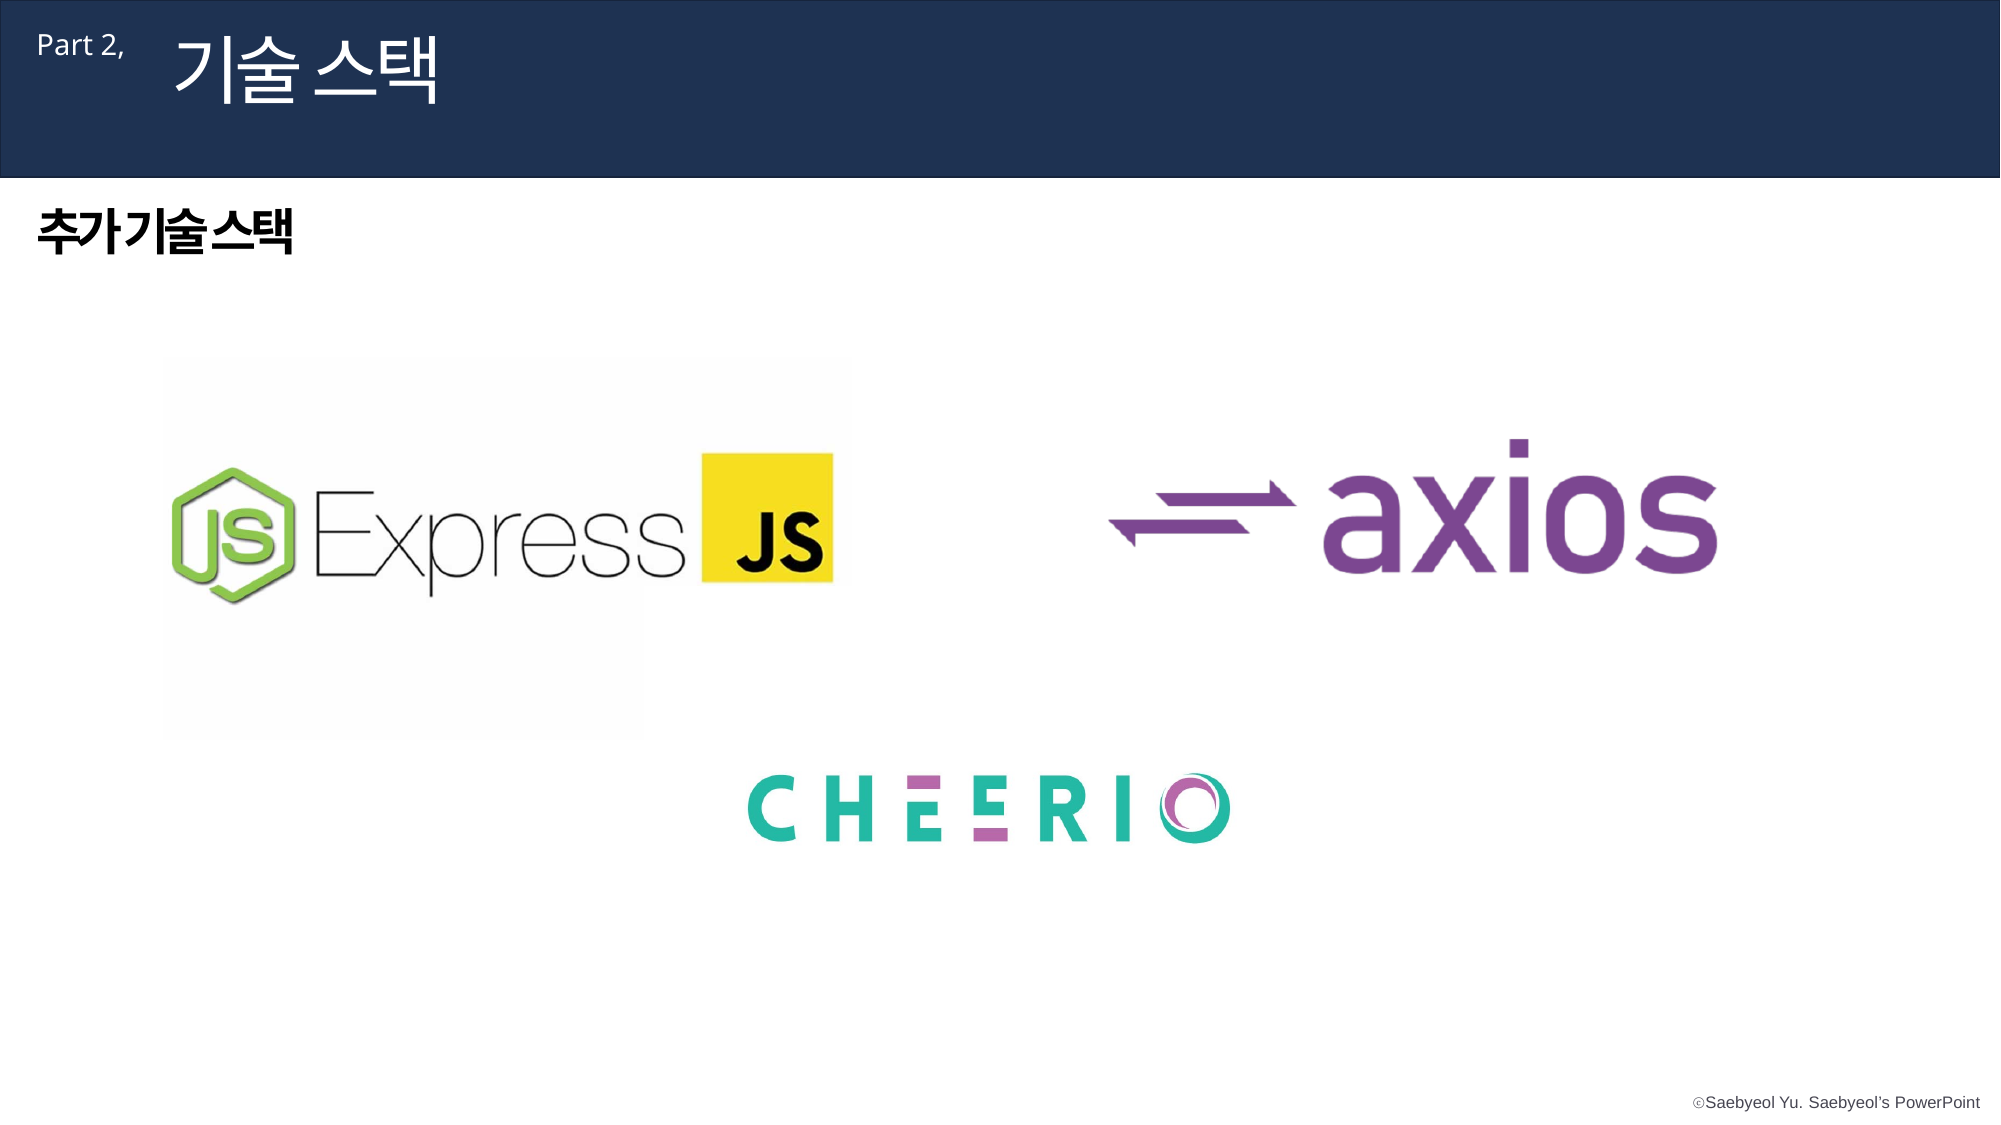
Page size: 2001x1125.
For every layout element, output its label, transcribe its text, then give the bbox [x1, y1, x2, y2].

text_box [0, 0, 2000, 178]
text_box Part 2, [21, 19, 148, 69]
picture [163, 357, 1766, 1001]
text_box 추가 기술 스택 [21, 193, 984, 269]
text_box 기술 스택 [156, 16, 459, 122]
